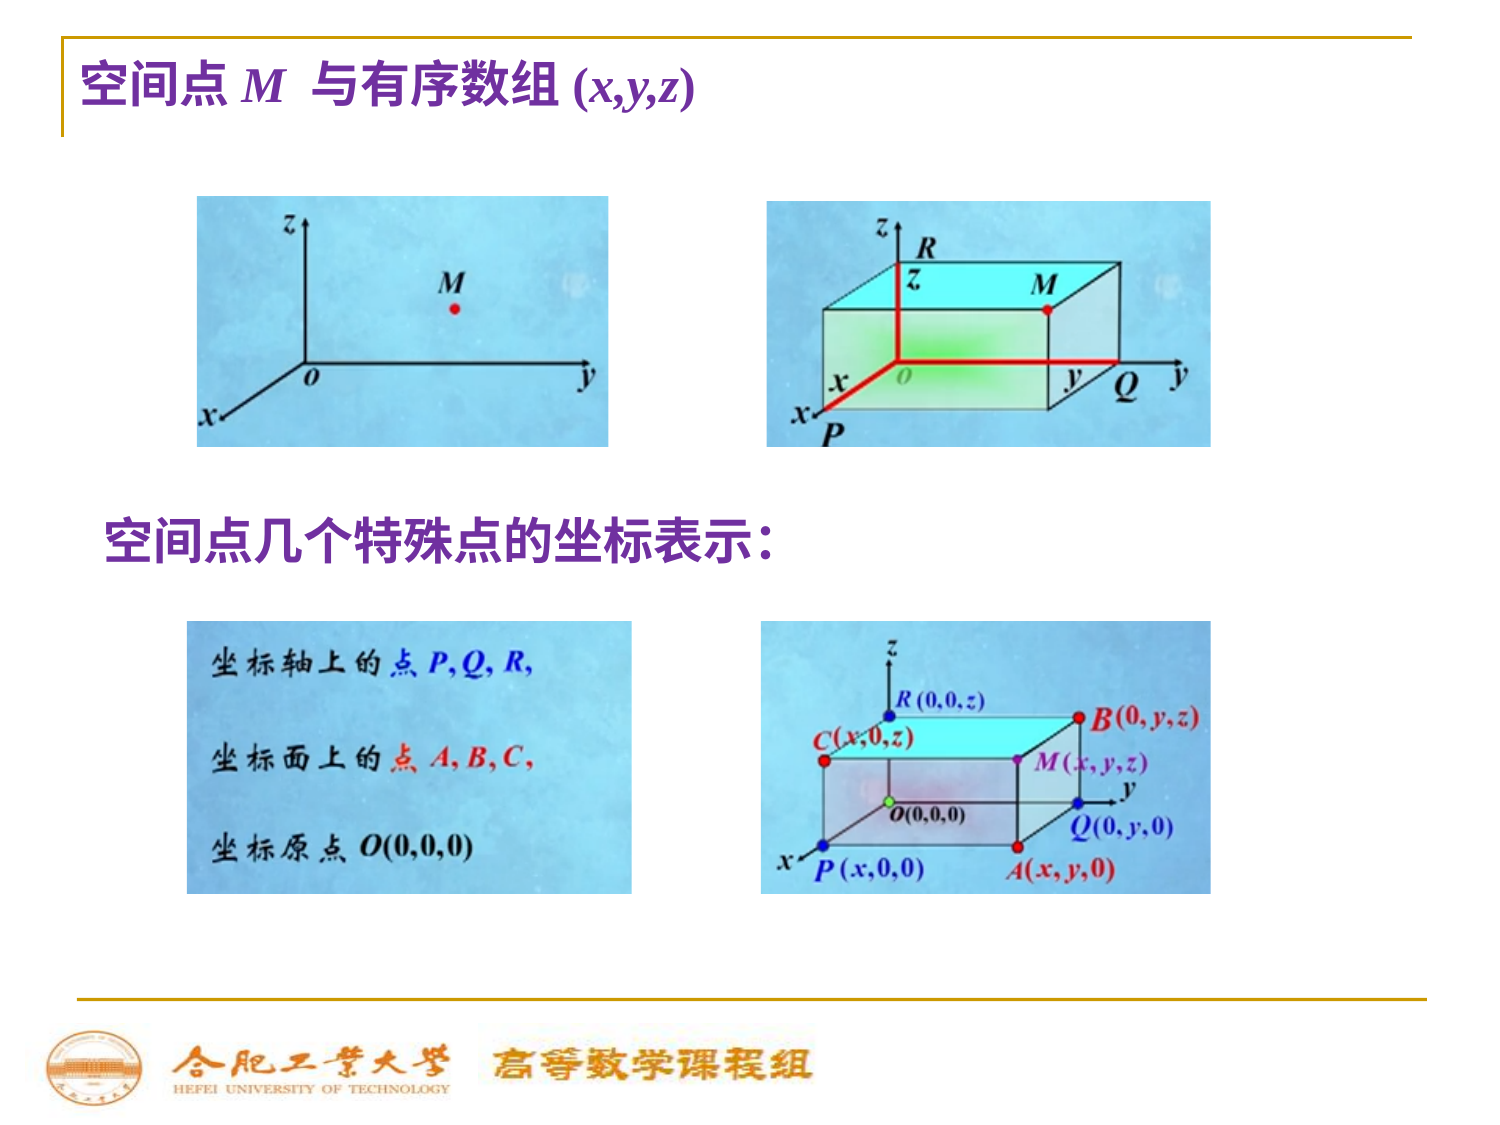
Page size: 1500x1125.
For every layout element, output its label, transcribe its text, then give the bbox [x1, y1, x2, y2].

picture [766, 200, 1211, 448]
picture [478, 1023, 821, 1096]
picture [186, 621, 632, 894]
text_box 空间点M 与有序数组(x,y,z) [64, 42, 798, 120]
picture [25, 1023, 457, 1118]
text_box 空间点几个特殊点的坐标表示： [88, 499, 821, 578]
picture [760, 621, 1211, 894]
picture [196, 196, 609, 448]
